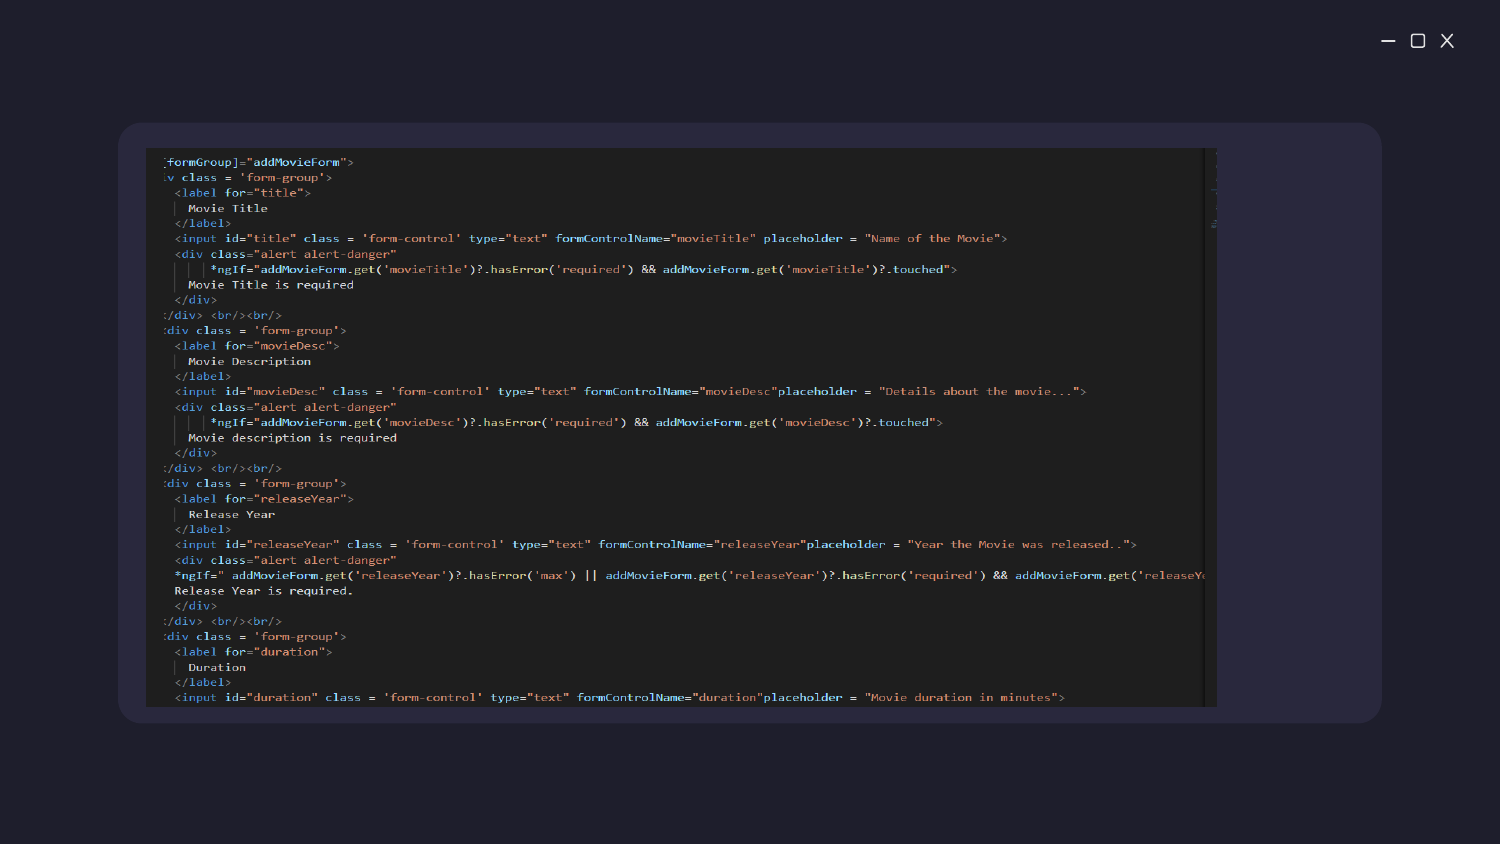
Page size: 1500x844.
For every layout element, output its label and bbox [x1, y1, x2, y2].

picture [146, 148, 1218, 707]
